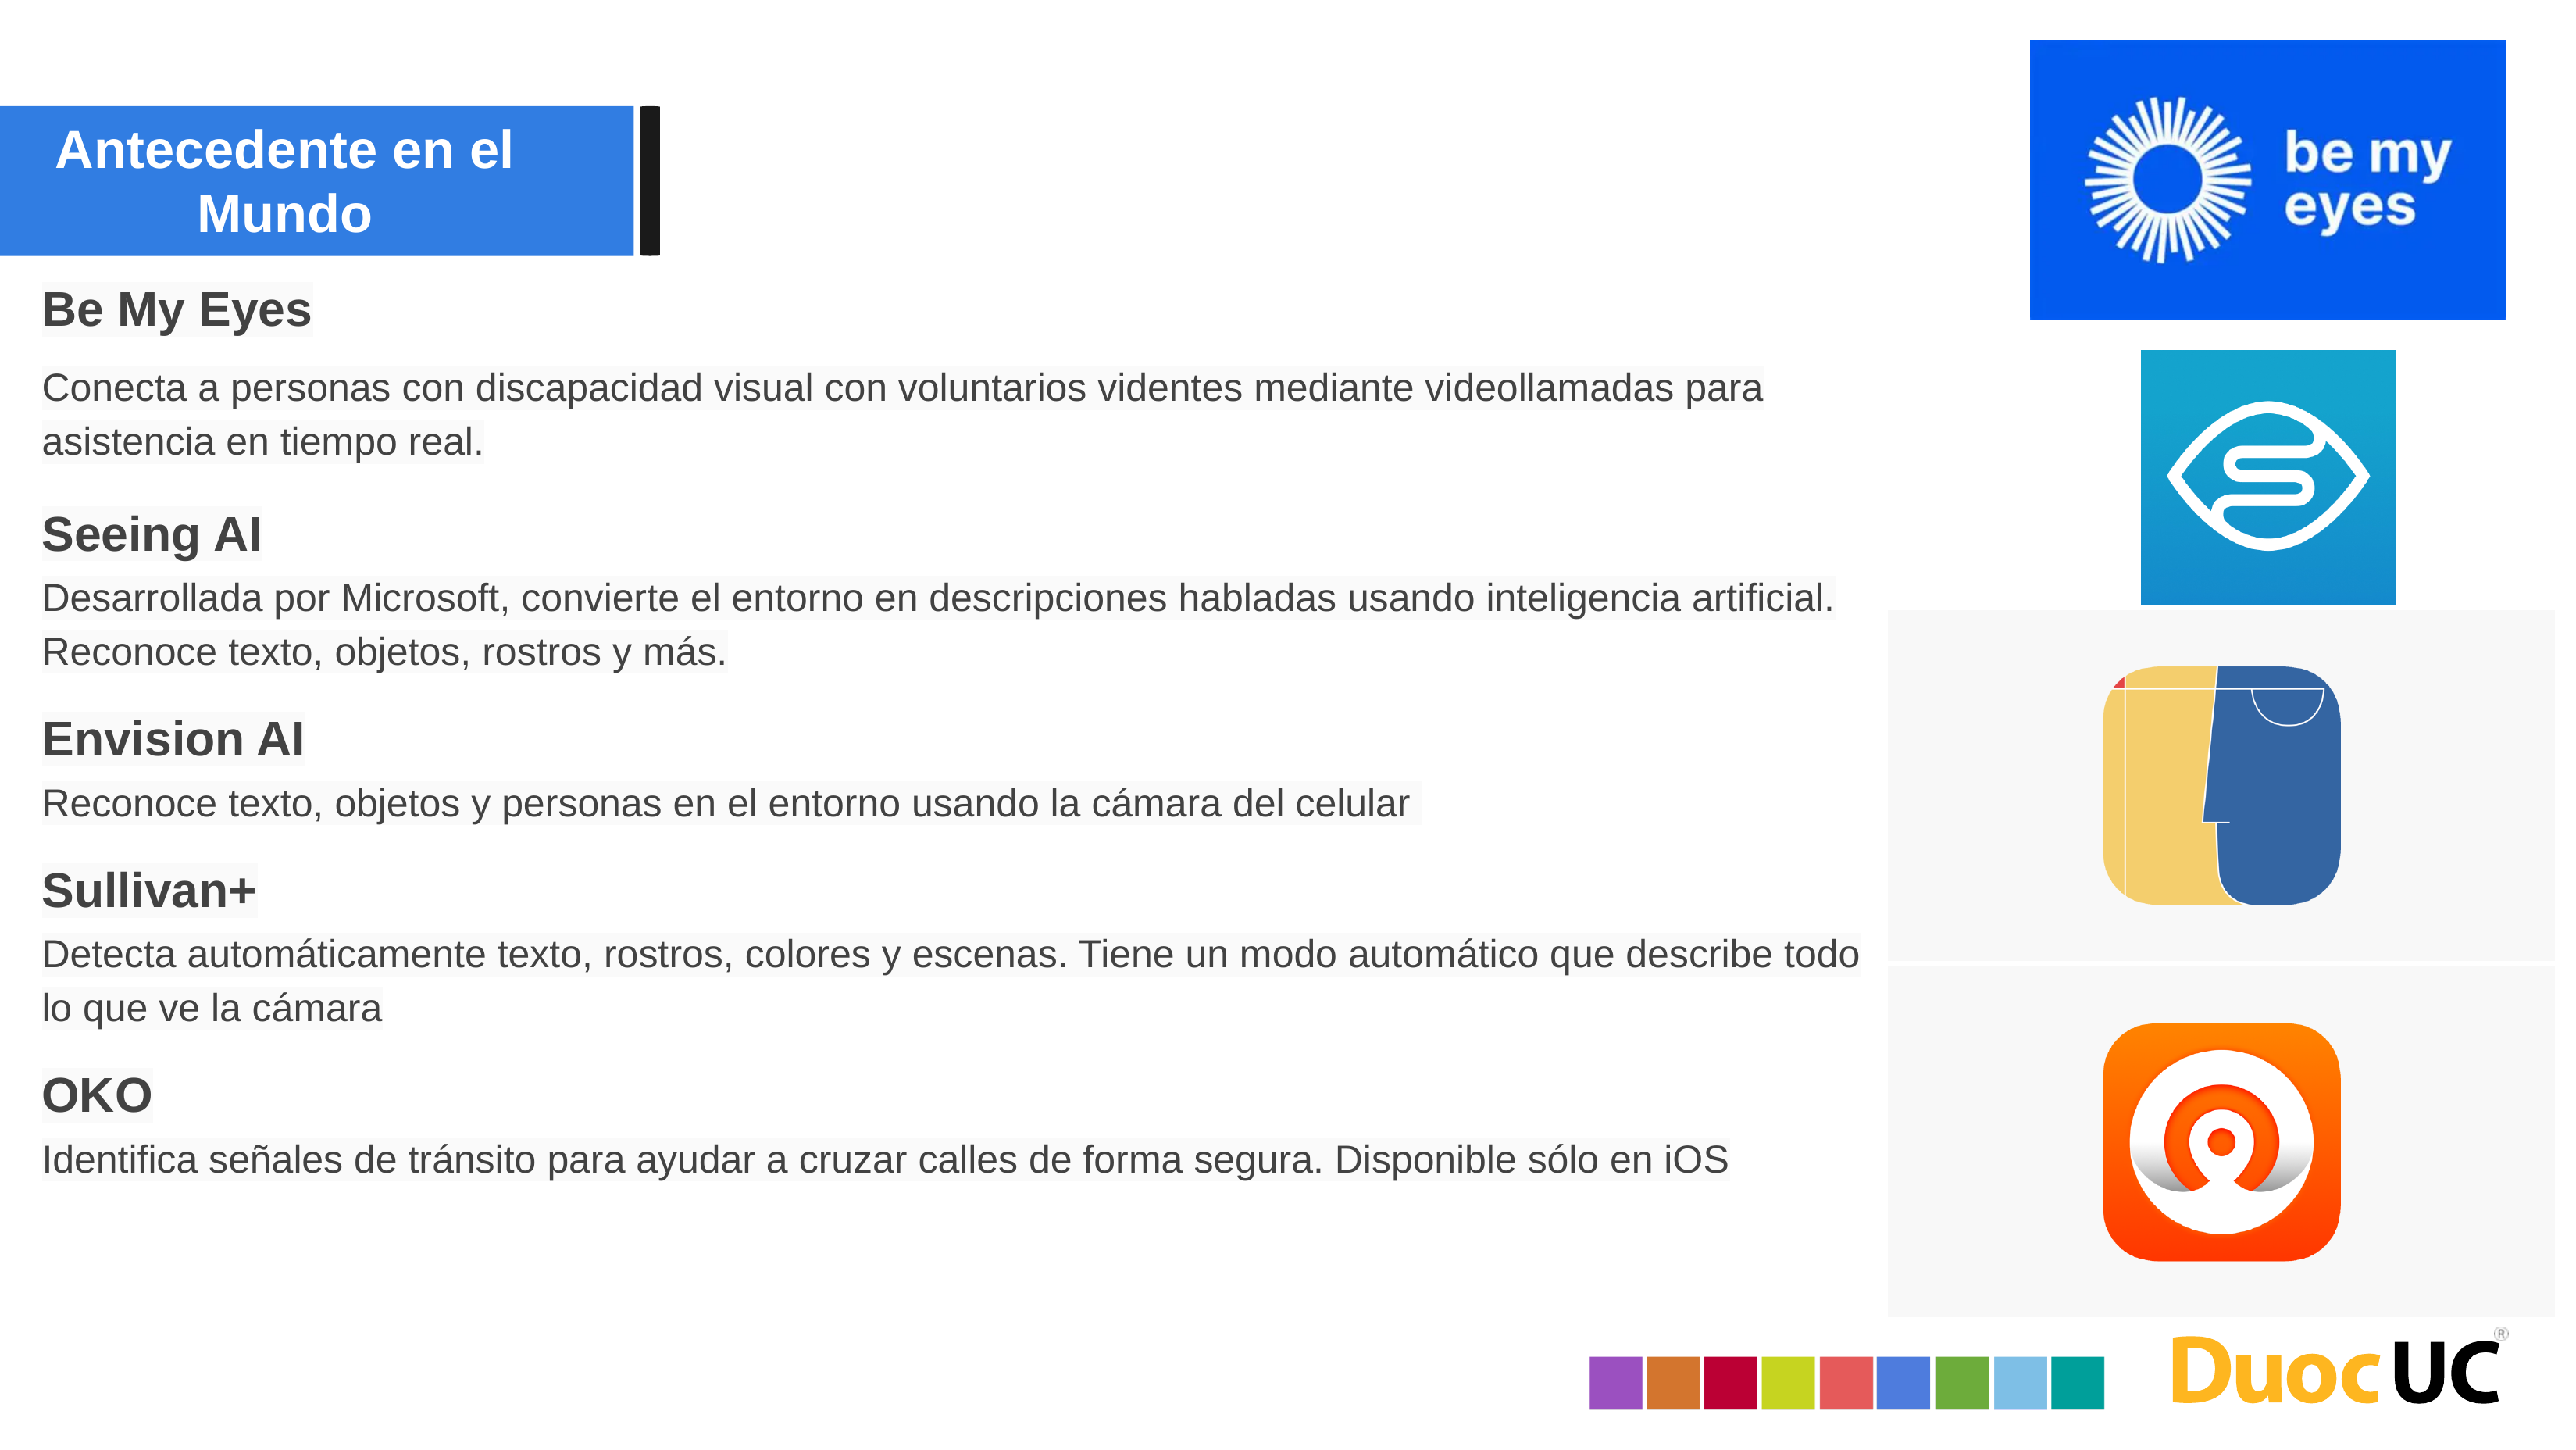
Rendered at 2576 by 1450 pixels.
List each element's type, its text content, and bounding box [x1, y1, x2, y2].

list Be My Eyes Conecta a personas con discapacidad visual con voluntarios videntes mediante videollamadas para asistencia en tiempo real. Seeing AI Desarrollada por Microsoft, convierte el entorno en descripciones habladas usando inteligencia artificial. Reconoce texto, objetos, rostros y más. Envision AI Reconoce texto, objetos y personas en el entorno usando la cámara del celular Sullivan+ Detecta automáticamente texto, rostros, colores y escenas. Tiene un modo automático que describe todo lo que ve la cámara OKO Identifica señales de tránsito para ayudar a cruzar calles de forma segura. Disponible sólo en iOS [41, 291, 1871, 1280]
picture [1579, 1327, 2121, 1434]
picture [2030, 40, 2506, 320]
list Antecedente en el Mundo [0, 114, 585, 944]
picture [2494, 1327, 2509, 1341]
picture [1887, 966, 2555, 1317]
picture [1887, 610, 2555, 961]
picture [2141, 349, 2396, 605]
